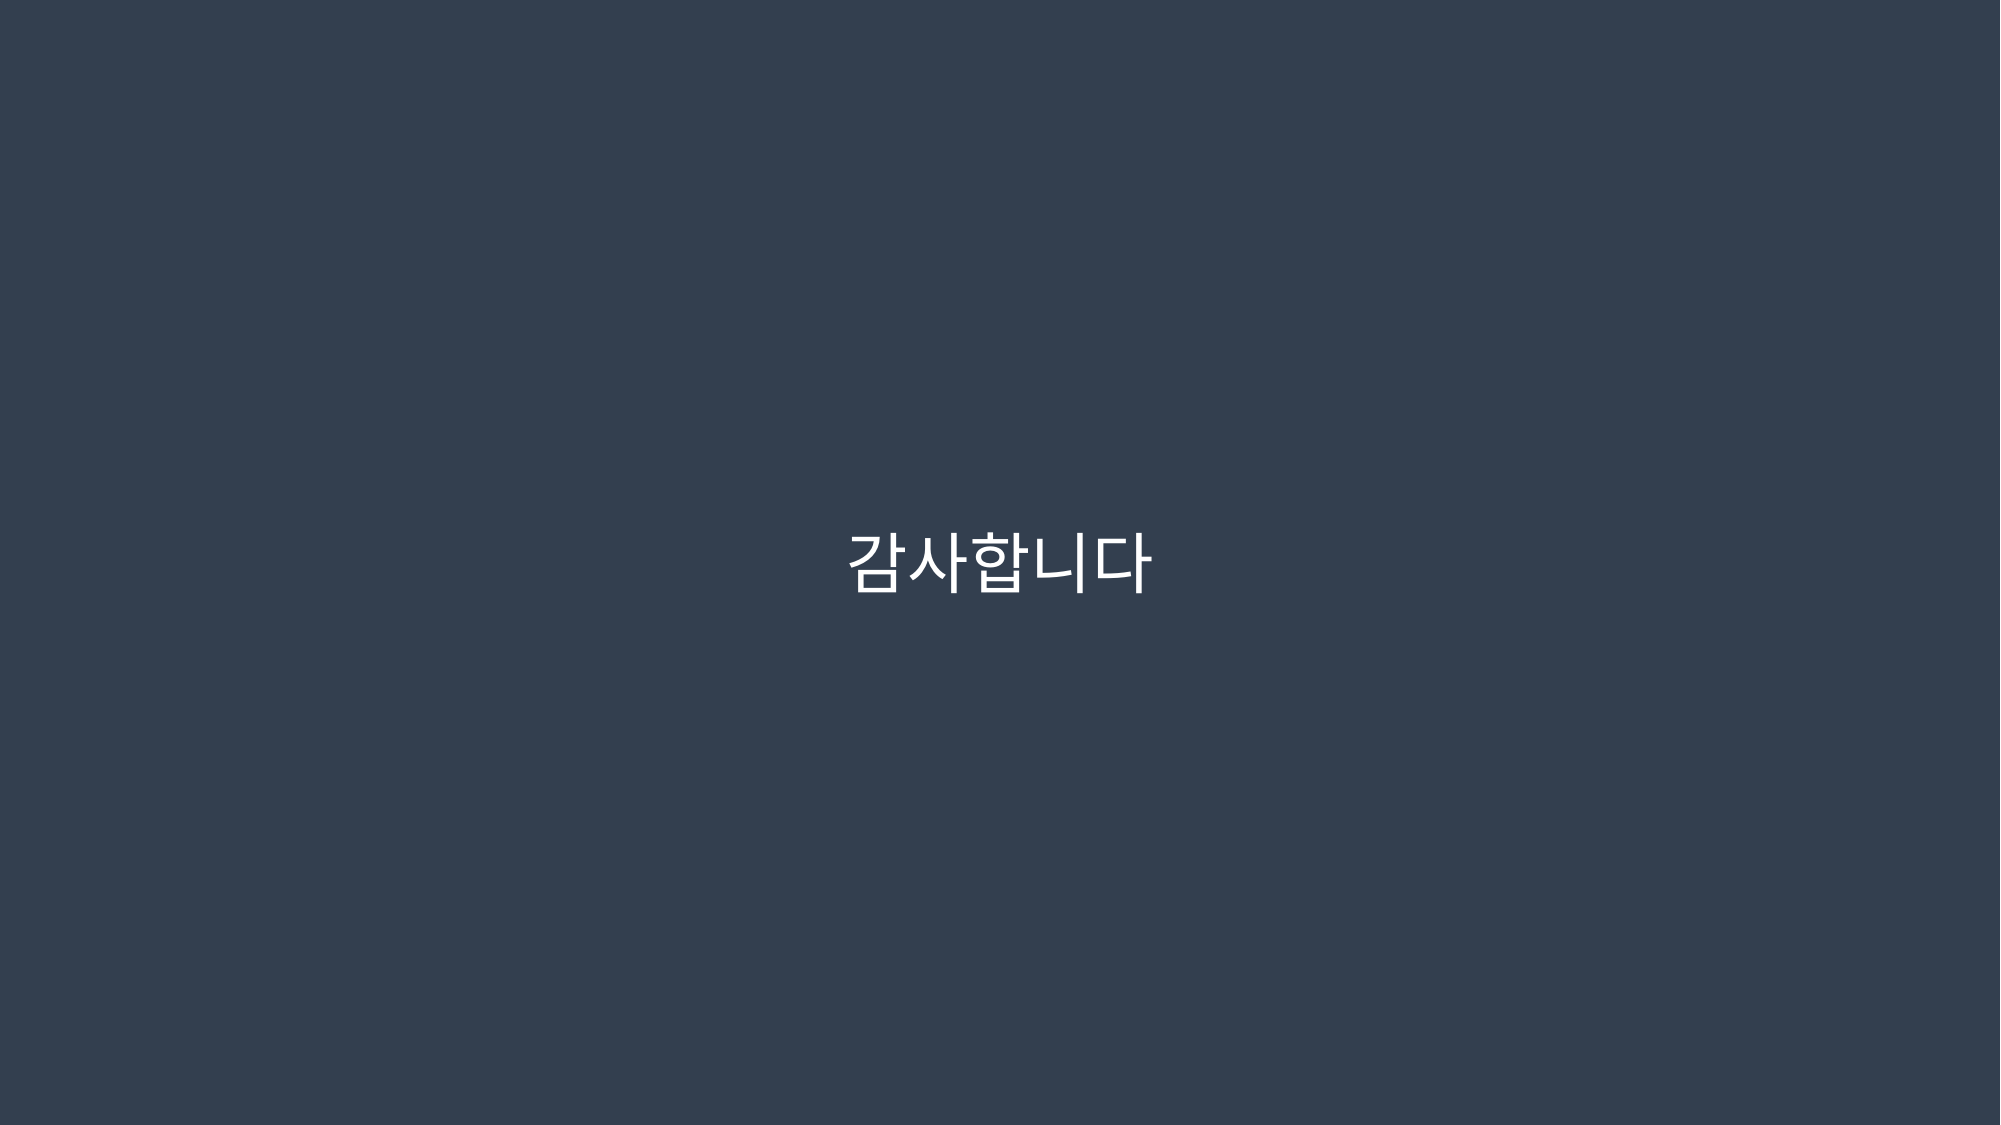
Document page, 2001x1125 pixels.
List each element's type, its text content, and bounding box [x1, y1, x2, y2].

text_box [0, 0, 2000, 1125]
text_box 감사합니다 [831, 514, 1169, 610]
